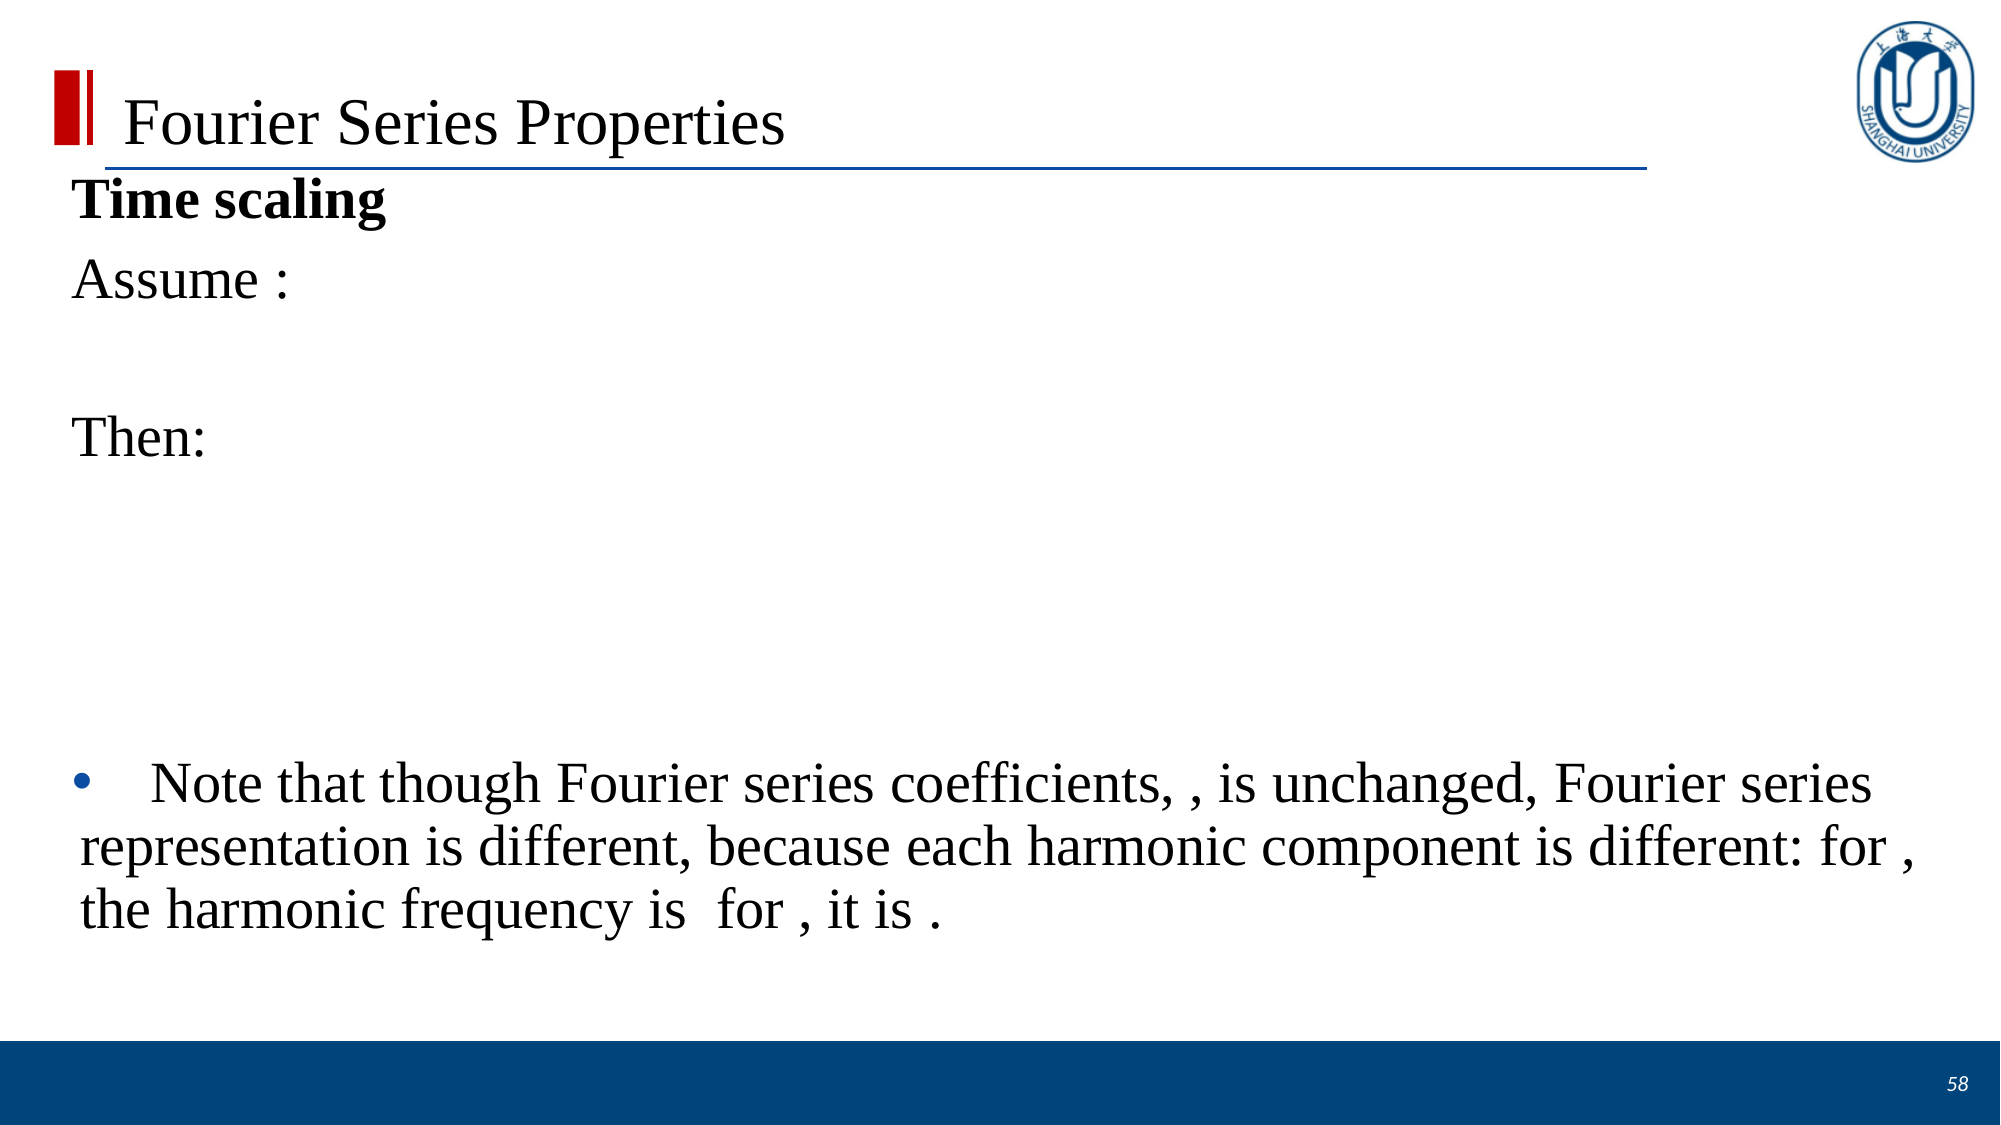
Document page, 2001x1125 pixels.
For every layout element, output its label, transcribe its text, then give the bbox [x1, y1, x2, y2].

picture [1855, 21, 1978, 163]
slide_number 58 [1768, 1052, 1984, 1113]
title Fourier Series Properties [108, 37, 1857, 167]
